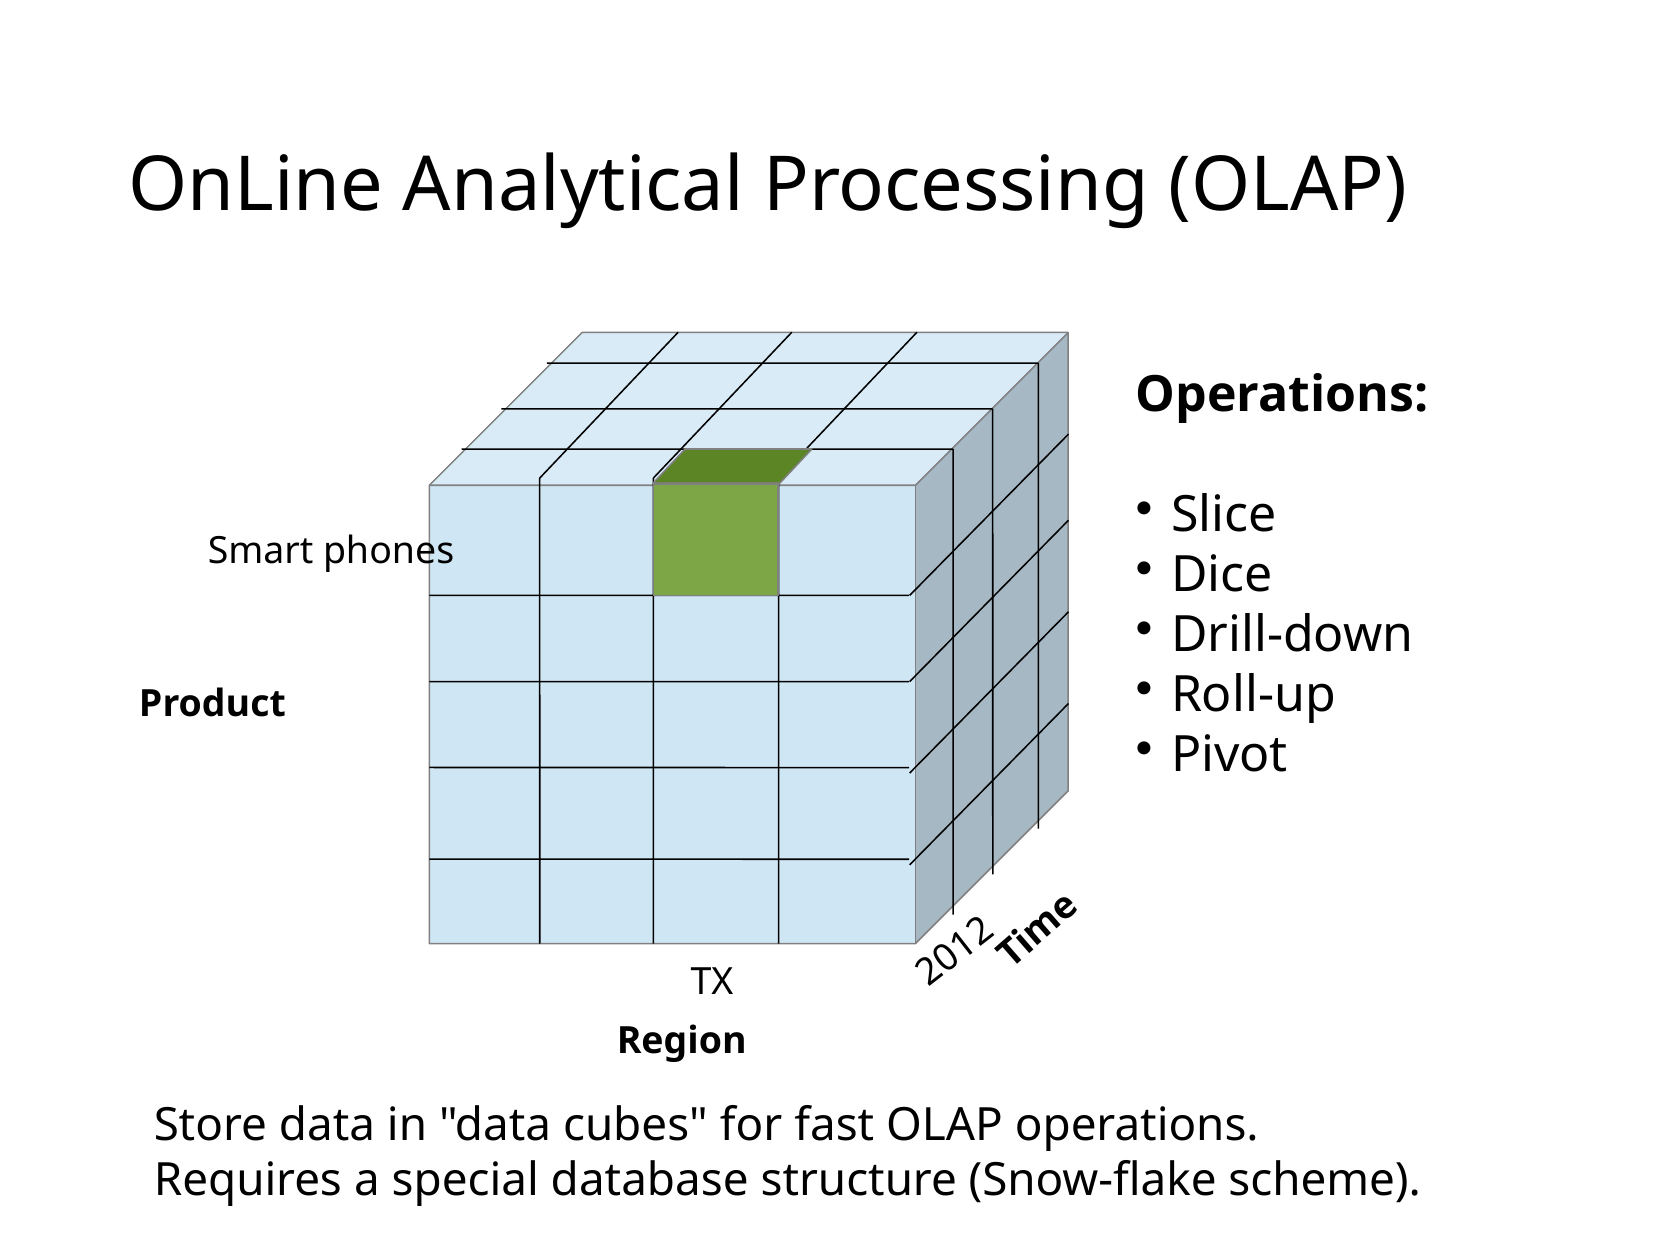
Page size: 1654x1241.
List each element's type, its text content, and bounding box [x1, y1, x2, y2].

title OnLine Analytical Processing (OLAP) [113, 66, 1540, 306]
text_box Store data in "data cubes" for fast OLAP operations. Requires a special database structure (Snow-flake scheme). [139, 1083, 1559, 1202]
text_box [124, 332, 1090, 1061]
text_box Operations: Slice Dice Drill-down Roll-up Pivot [1120, 349, 1526, 855]
